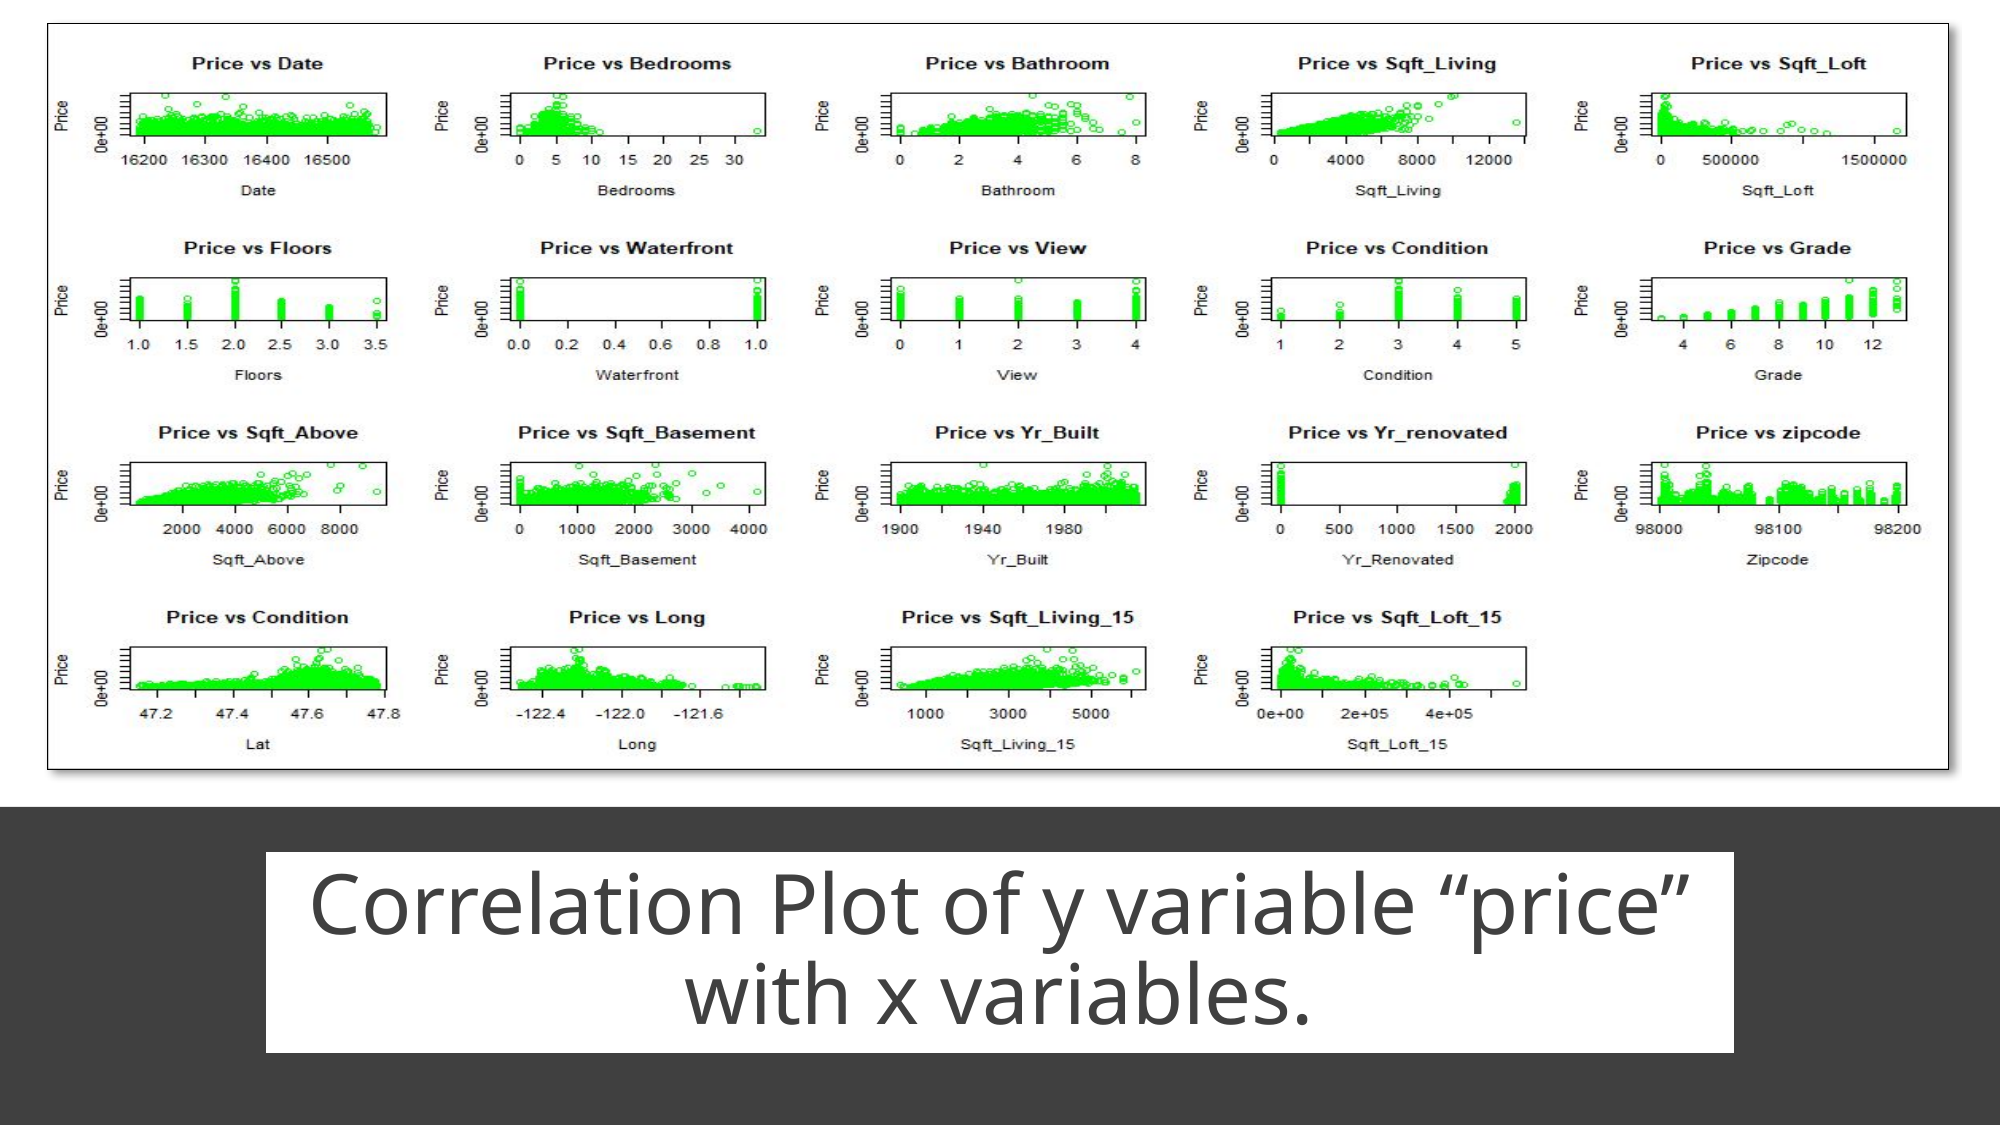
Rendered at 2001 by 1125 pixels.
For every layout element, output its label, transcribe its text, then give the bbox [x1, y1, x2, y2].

picture [47, 23, 1949, 770]
title Correlation Plot of y variable “price” with x variables. [262, 848, 1738, 1057]
text_box [0, 806, 2000, 1125]
